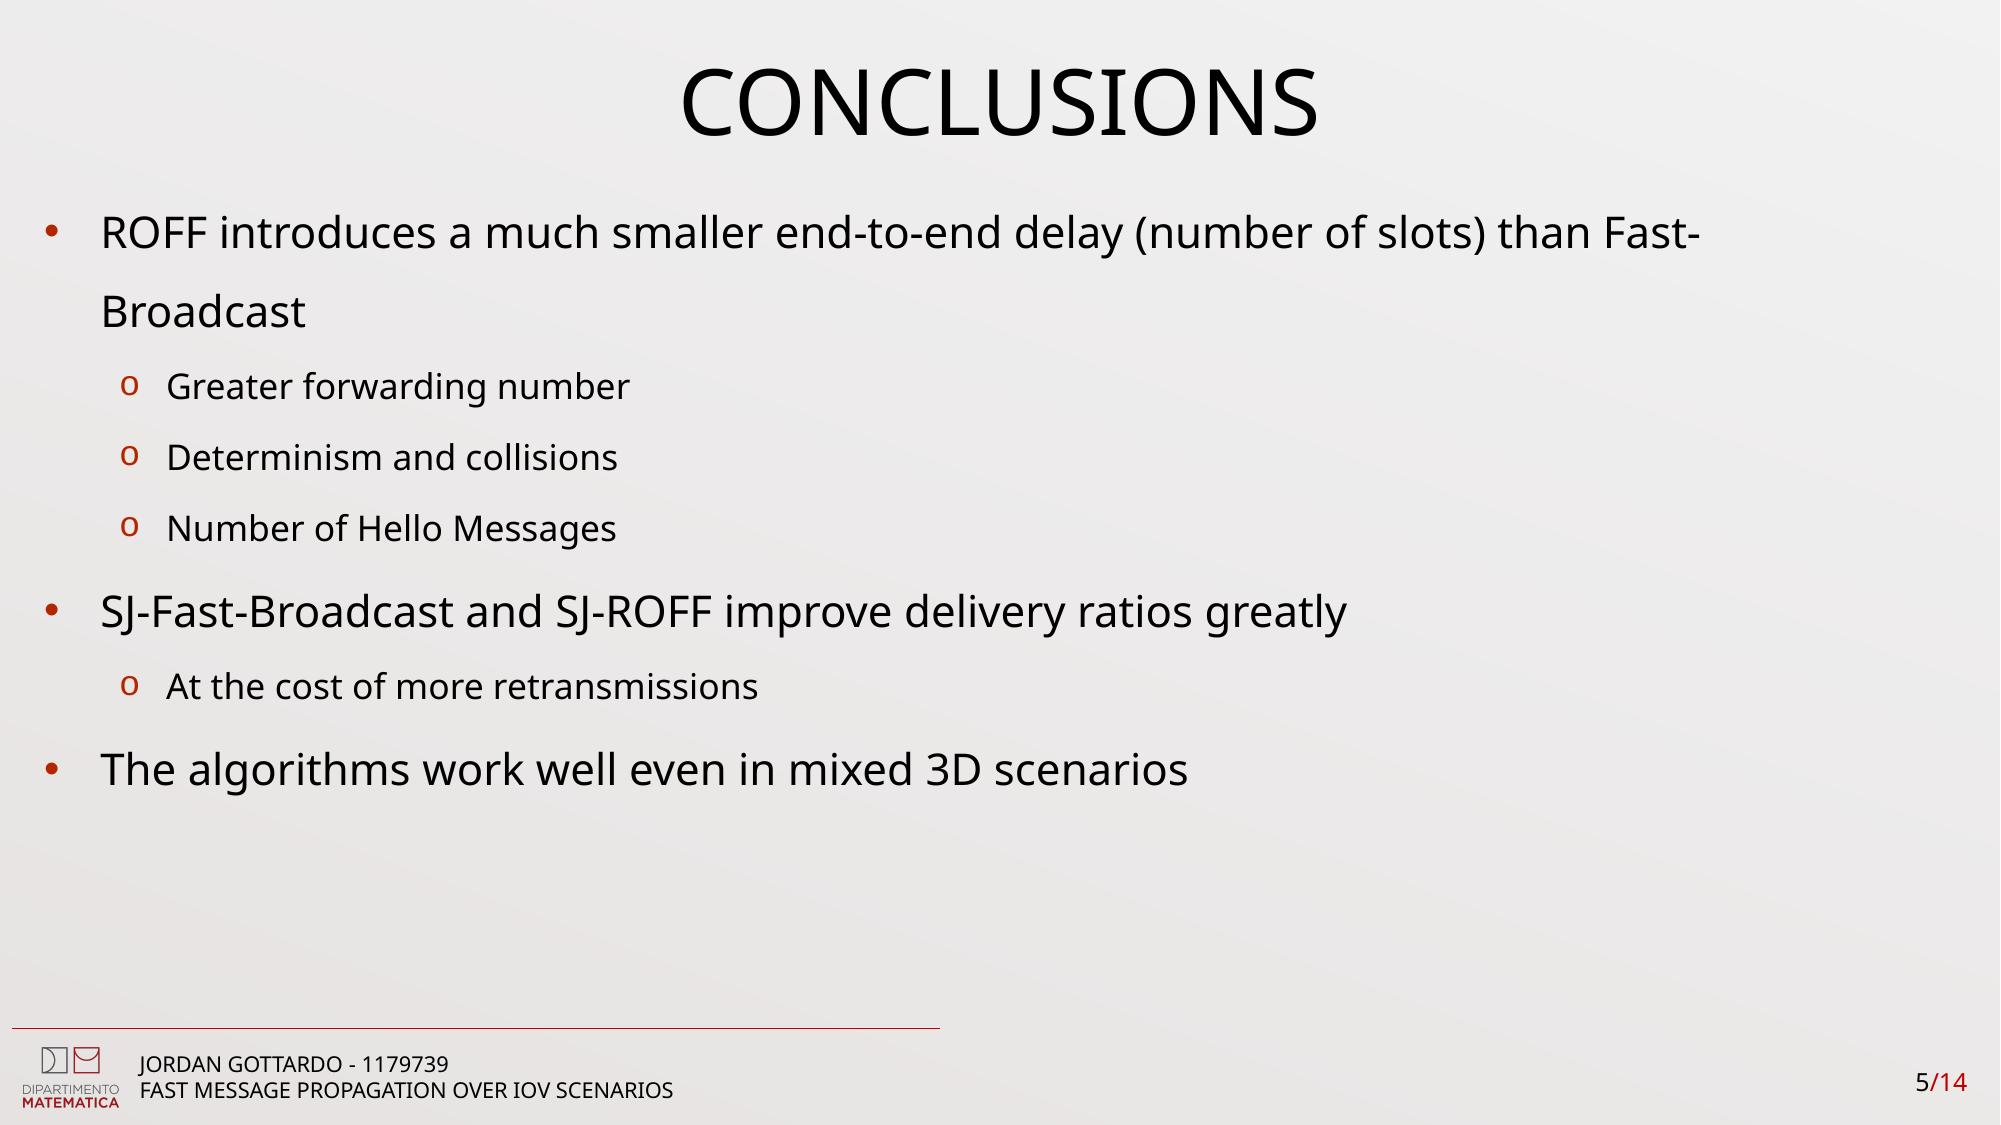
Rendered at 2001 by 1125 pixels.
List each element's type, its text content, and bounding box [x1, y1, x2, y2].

list ROFF introduces a much smaller end-to-end delay (number of slots) than Fast-Broadcast Greater forwarding number Determinism and collisions Number of Hello Messages SJ-Fast-Broadcast and SJ-ROFF improve delivery ratios greatly At the cost of more retransmissions The algorithms work well even in mixed 3D scenarios [29, 170, 1837, 970]
text_box CONCLUSIONS [0, 0, 2000, 208]
picture [23, 1047, 119, 1108]
text_box 5 [1885, 1058, 1945, 1104]
